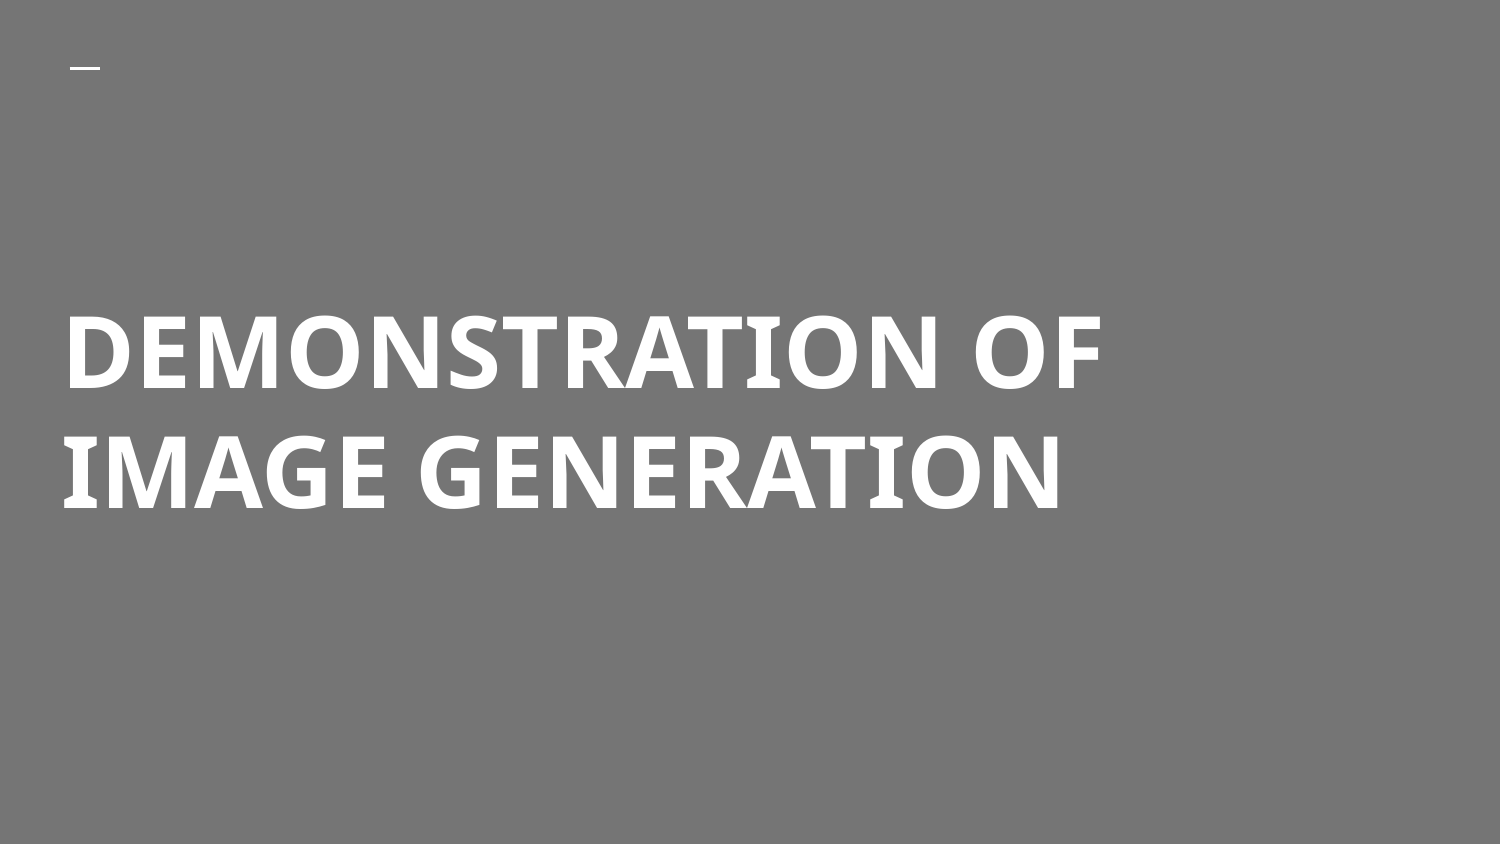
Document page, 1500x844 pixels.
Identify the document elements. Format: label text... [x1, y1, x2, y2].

title DEMONSTRATION OF IMAGE GENERATION [46, 161, 1174, 655]
